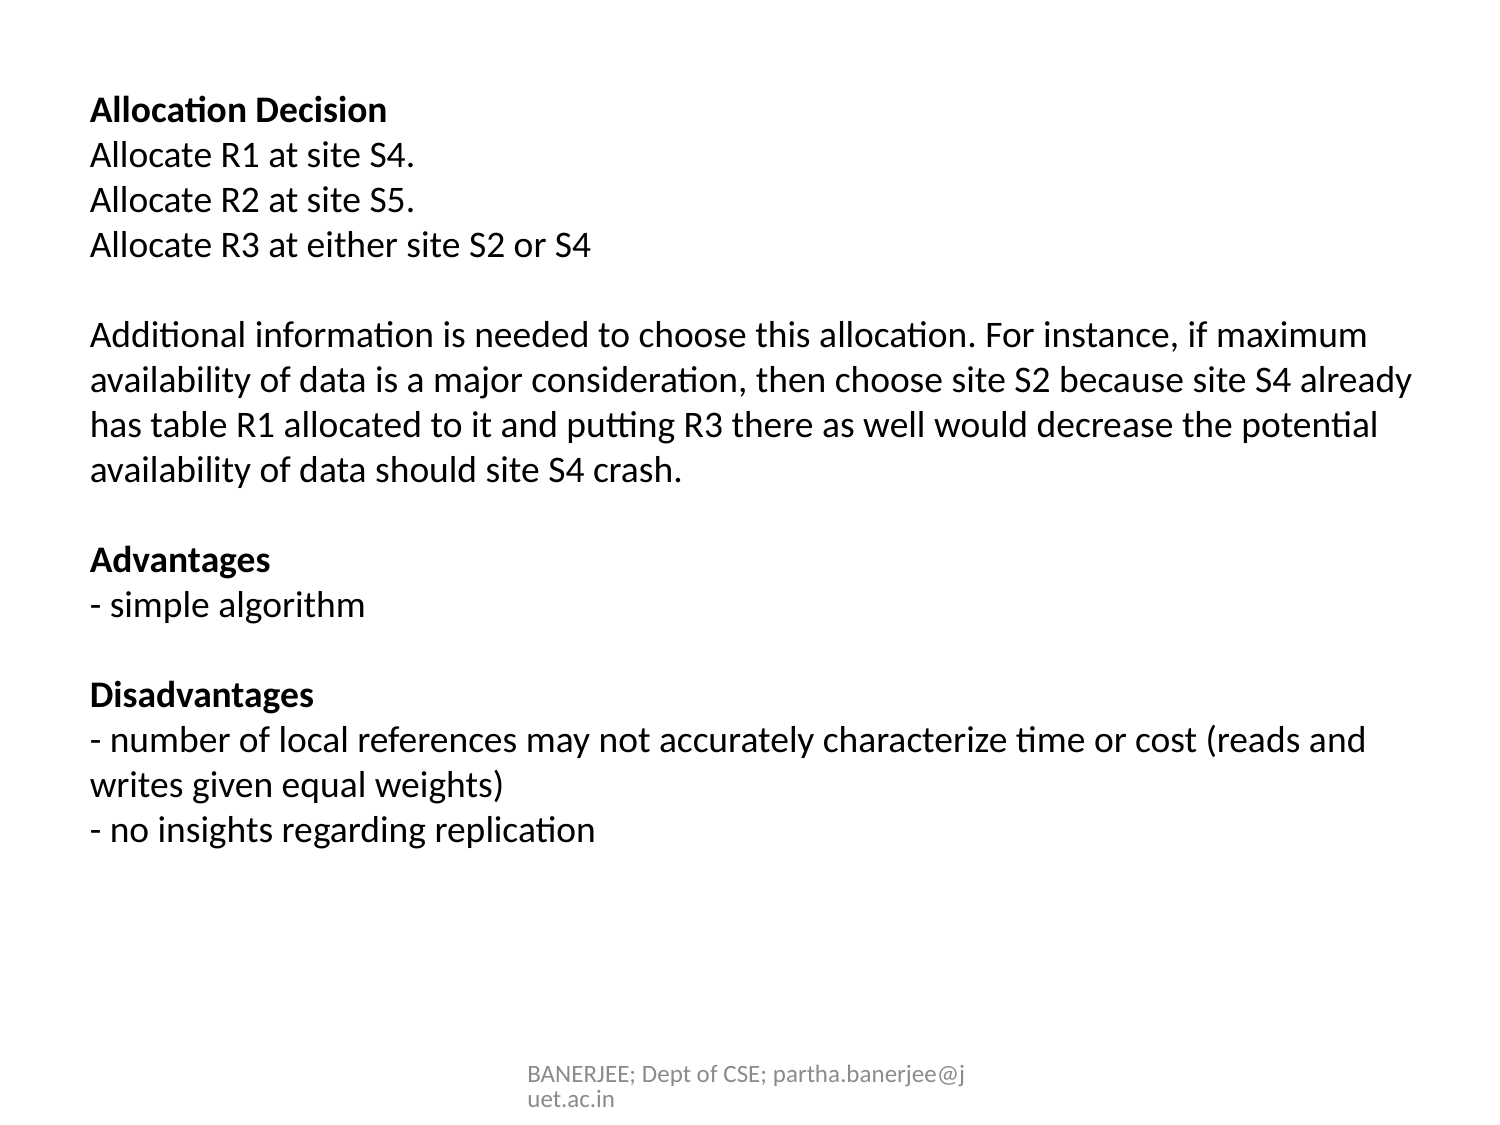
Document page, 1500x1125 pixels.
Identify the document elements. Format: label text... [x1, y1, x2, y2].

text_box Allocation Decision Allocate R1 at site S4. Allocate R2 at site S5. Allocate R3 at either site S2 or S4 Additional information is needed to choose this allocation. For instance, if maximum availability of data is a major consideration, then choose site S2 because site S4 already has table R1 allocated to it and putting R3 there as well would decrease the potential availability of data should site S4 crash. Advantages - simple algorithm Disadvantages - number of local references may not accurately characterize time or cost (reads and writes given equal weights) - no insights regarding replication [75, 77, 1450, 858]
footer BANERJEE; Dept of CSE; partha.banerjee@juet.ac.in [512, 1042, 988, 1103]
